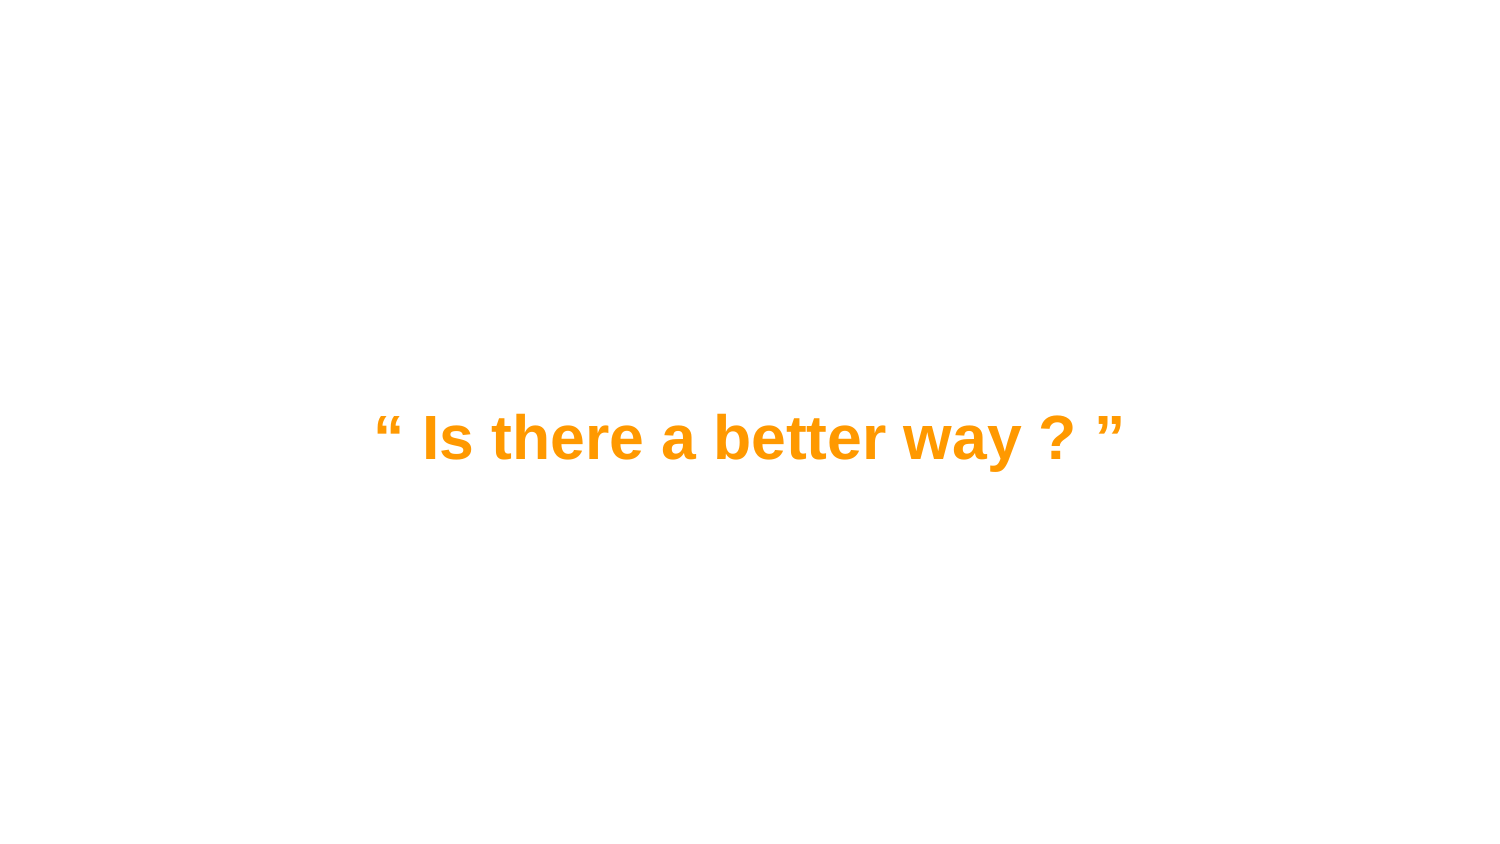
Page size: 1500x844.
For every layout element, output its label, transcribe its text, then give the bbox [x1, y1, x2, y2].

list “ Is there a better way ? ” [265, 370, 1235, 473]
